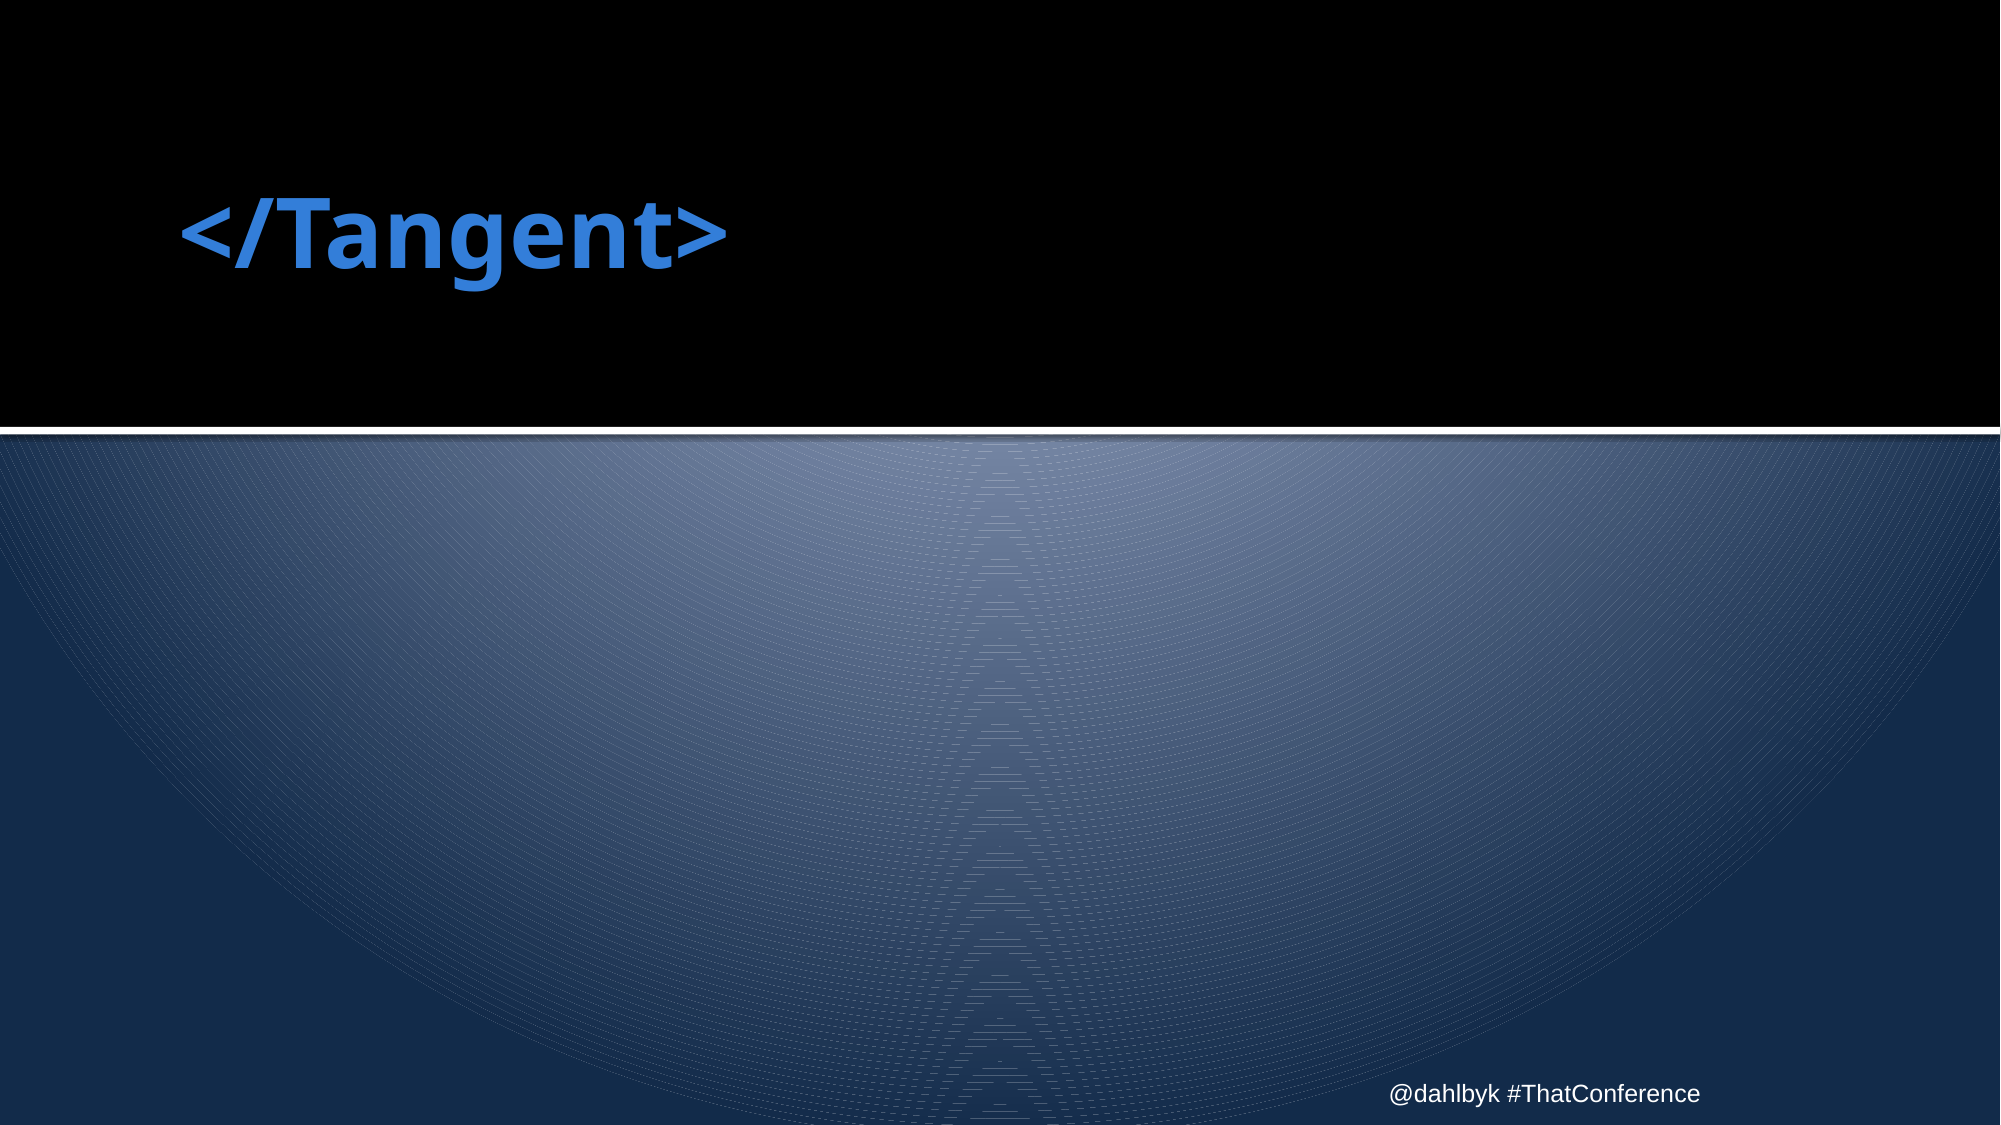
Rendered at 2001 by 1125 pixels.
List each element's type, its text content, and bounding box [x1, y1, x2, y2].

title </Tangent> [163, 19, 1917, 288]
slide_number @dahlbyk #ThatConference [1325, 1062, 1717, 1108]
